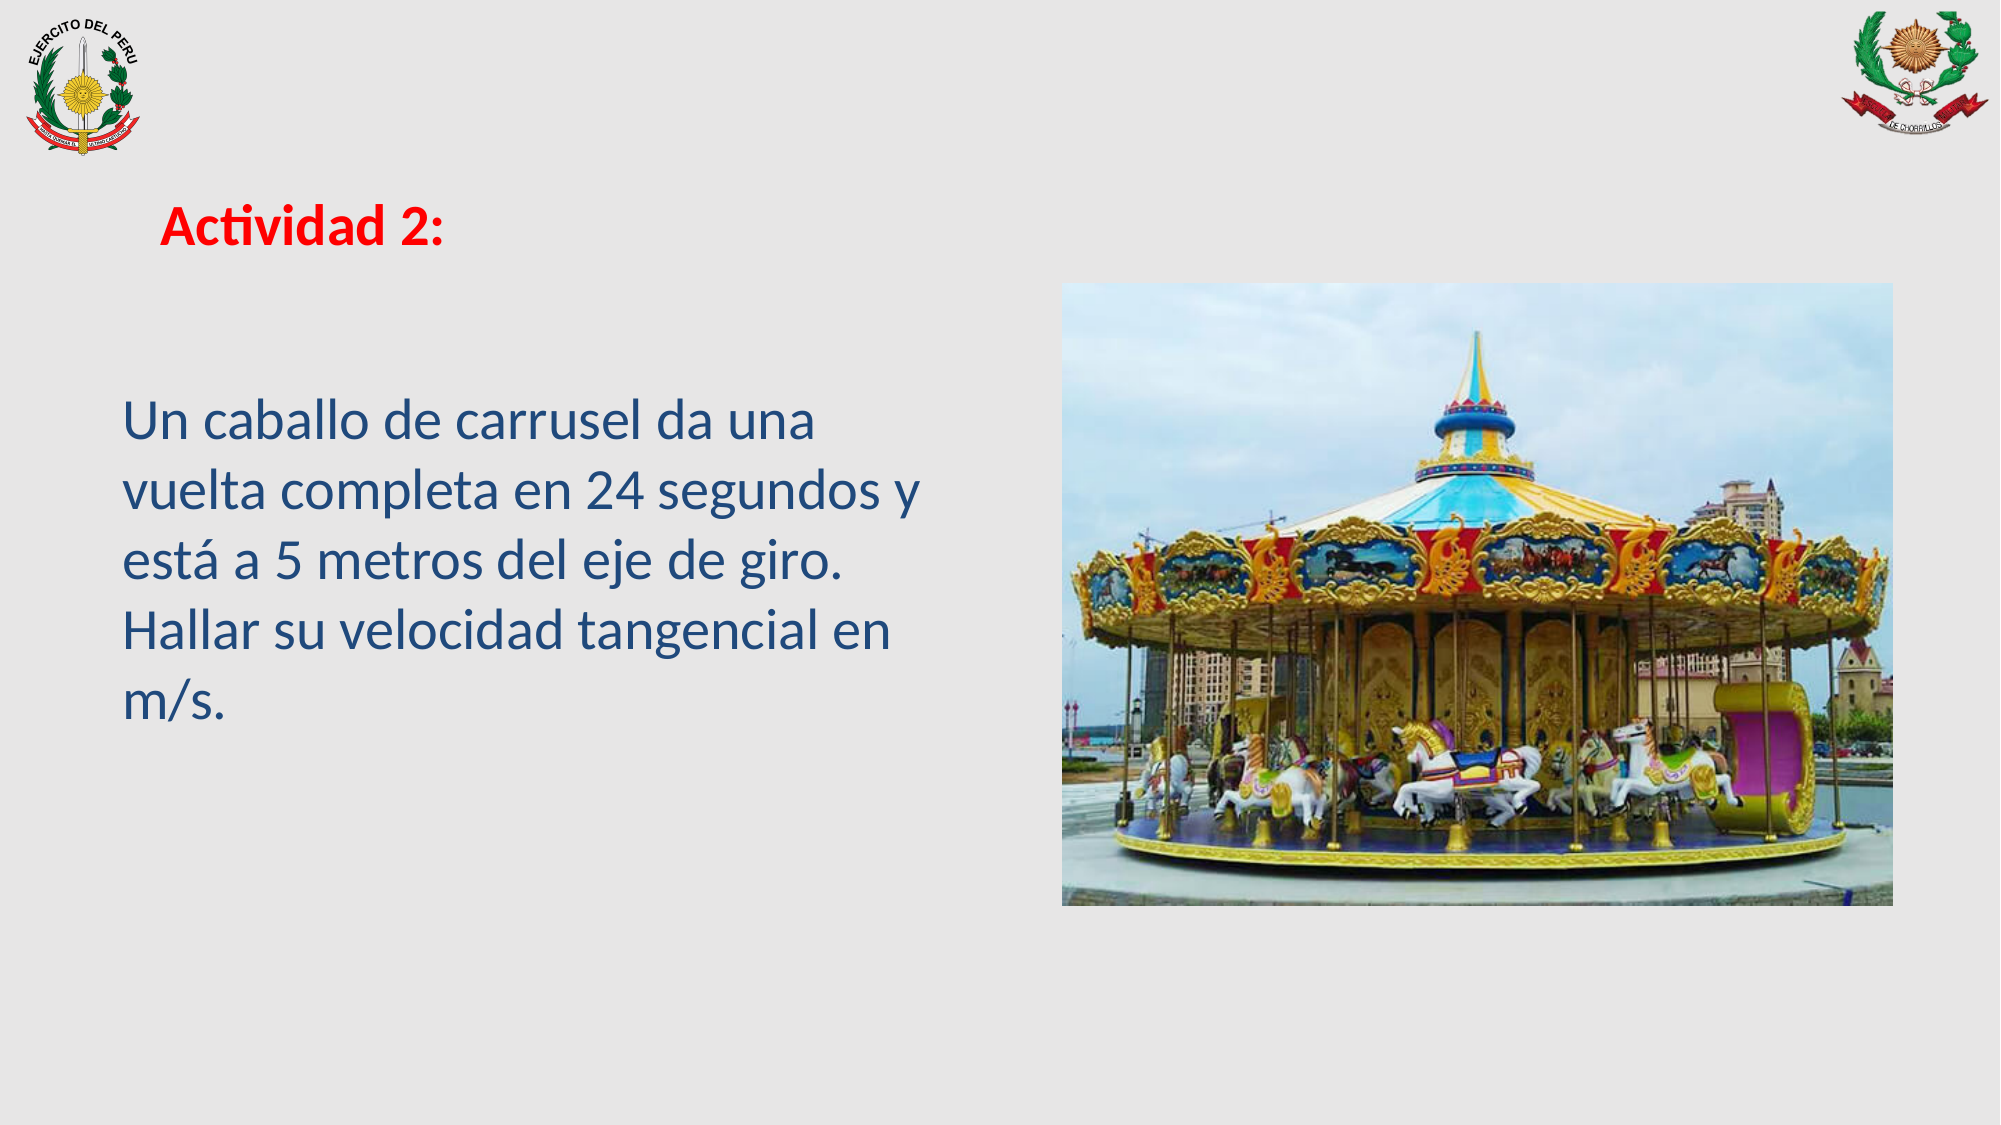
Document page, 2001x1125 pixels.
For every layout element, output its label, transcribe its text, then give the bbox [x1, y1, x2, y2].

picture [26, 19, 140, 156]
picture [1822, 0, 1999, 146]
text_box Un caballo de carrusel da una vuelta completa en 24 segundos y está a 5 metros del eje de giro. Hallar su velocidad tangencial en m/s. [107, 373, 938, 739]
picture [1062, 283, 1893, 906]
text_box Actividad 2: [145, 179, 496, 265]
